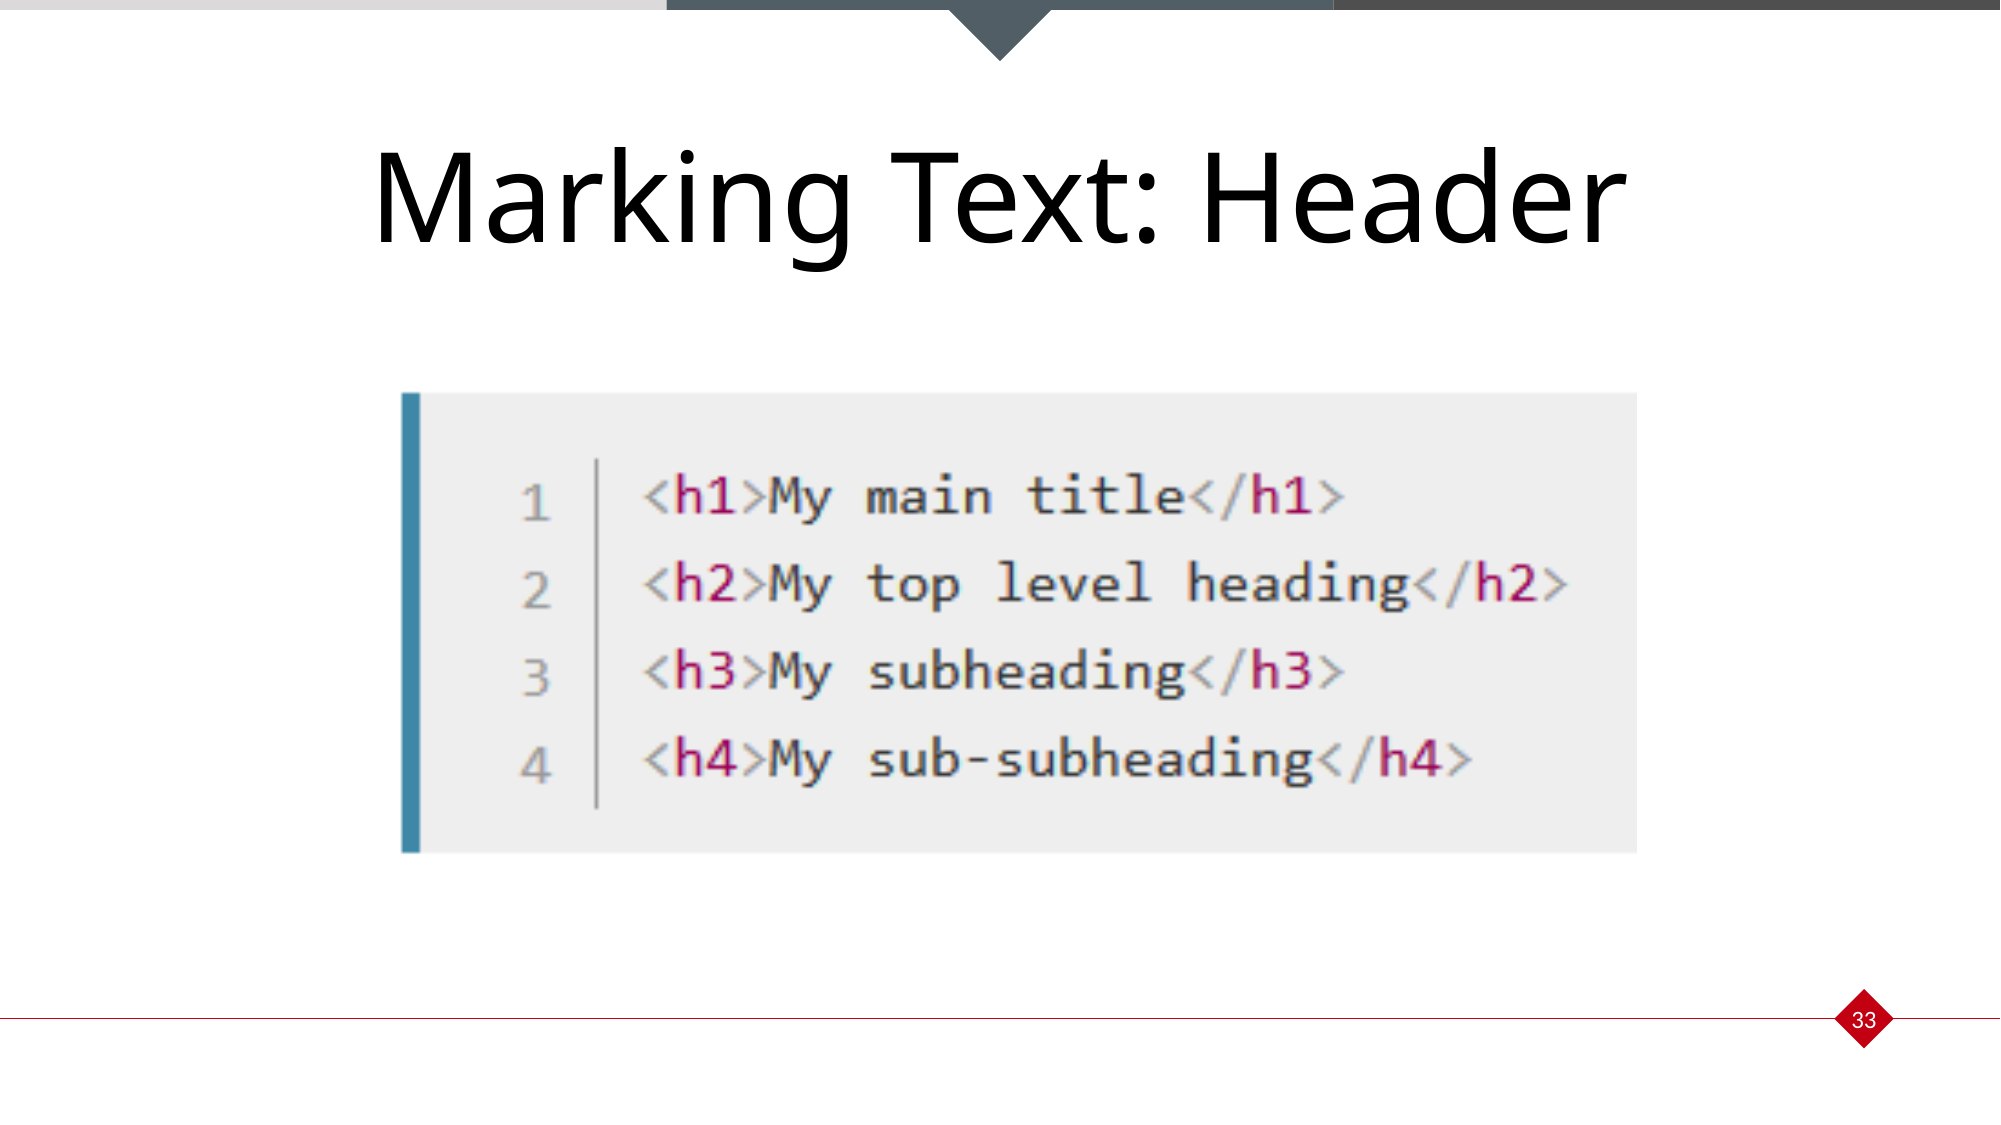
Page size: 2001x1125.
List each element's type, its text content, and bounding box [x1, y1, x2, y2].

picture [363, 376, 1637, 887]
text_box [0, 0, 2000, 46]
text_box Marking Text: Header [137, 59, 1863, 278]
